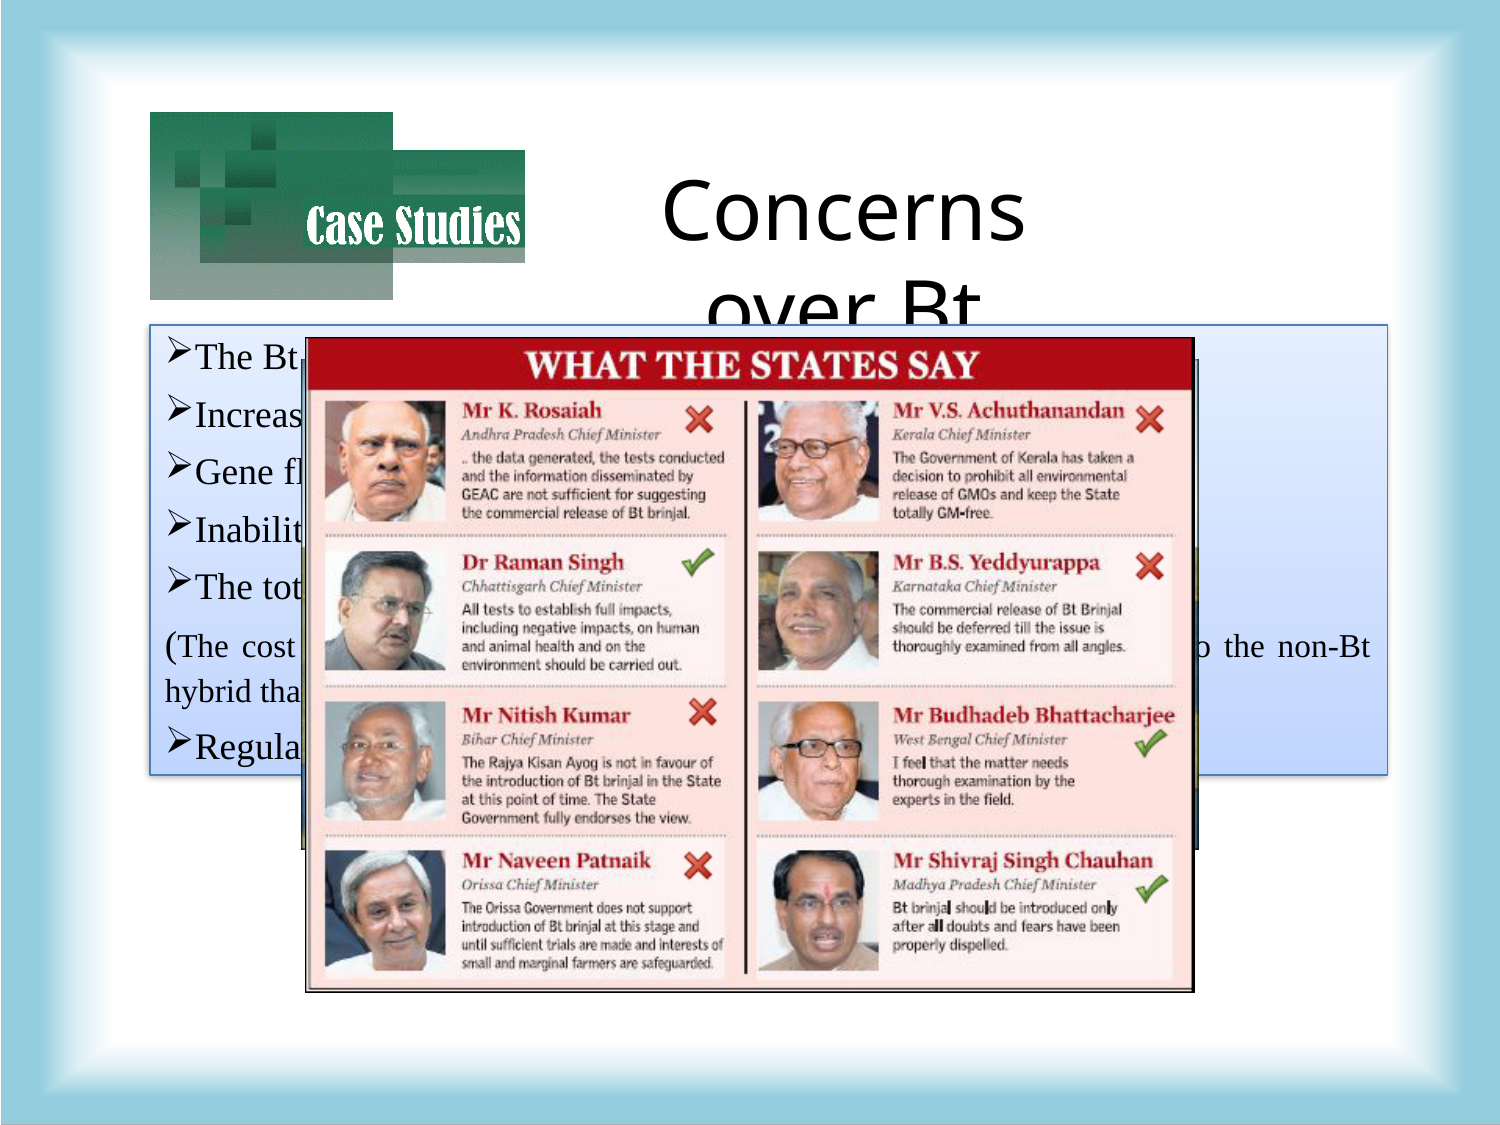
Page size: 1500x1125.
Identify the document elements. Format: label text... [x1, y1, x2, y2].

text_box Concerns over Bt [562, 149, 1125, 322]
text_box The Bt technology cannot directly increase yields Increased Pest Resistivity Gene flow to wild relatives Inability to address complexity of pest attack The total input cost is higher with no increase in yield (The cost of a packet of Bt Cotton this season is Rs. 1600 as compared to the non-Bt hybrid that costs between Rs. 380 to Rs 460.) Regulatory Anarchy [149, 324, 1388, 776]
picture [0, 0, 1500, 1125]
